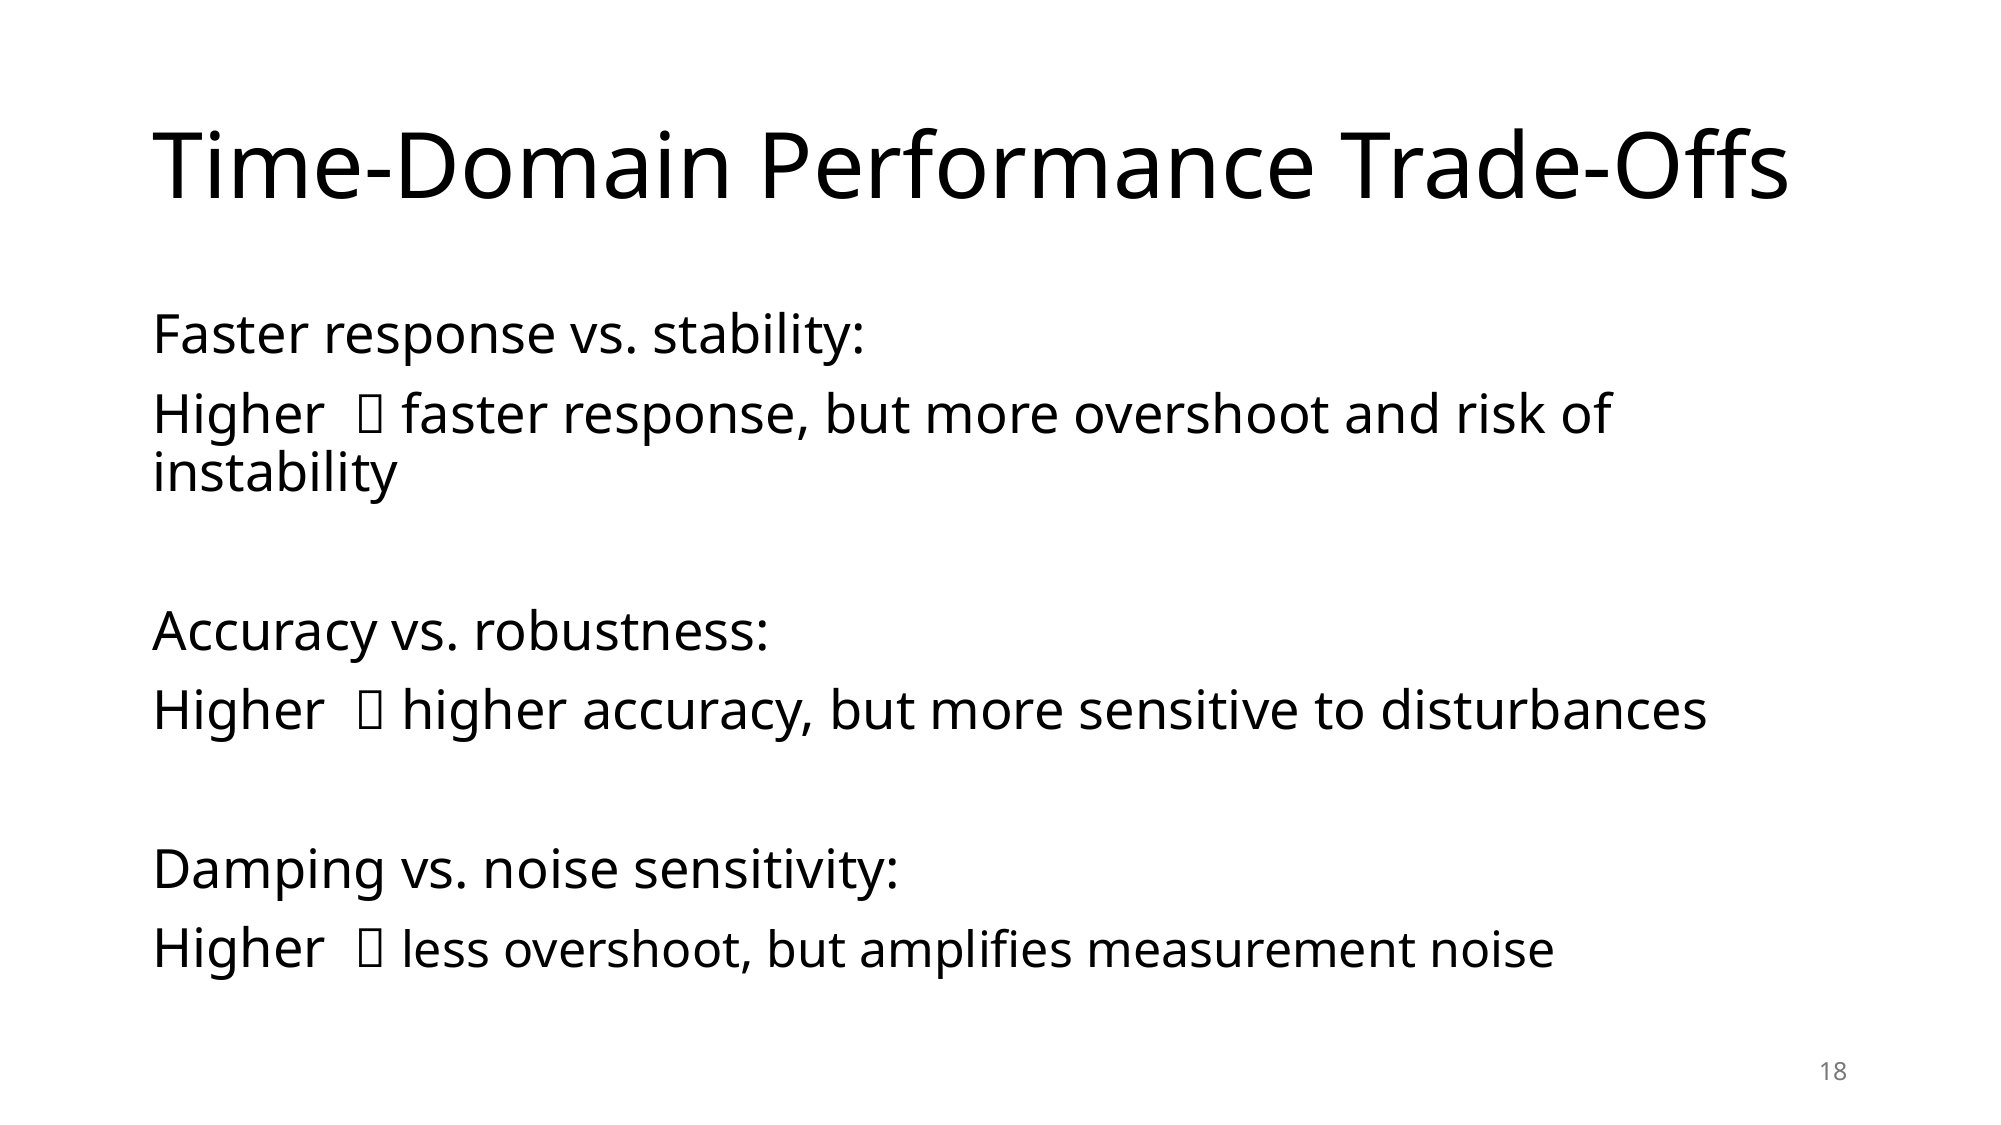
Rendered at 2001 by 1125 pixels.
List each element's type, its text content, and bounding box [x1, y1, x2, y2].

title Time-Domain Performance Trade-Offs [137, 59, 1863, 278]
slide_number 18 [1412, 1042, 1863, 1103]
